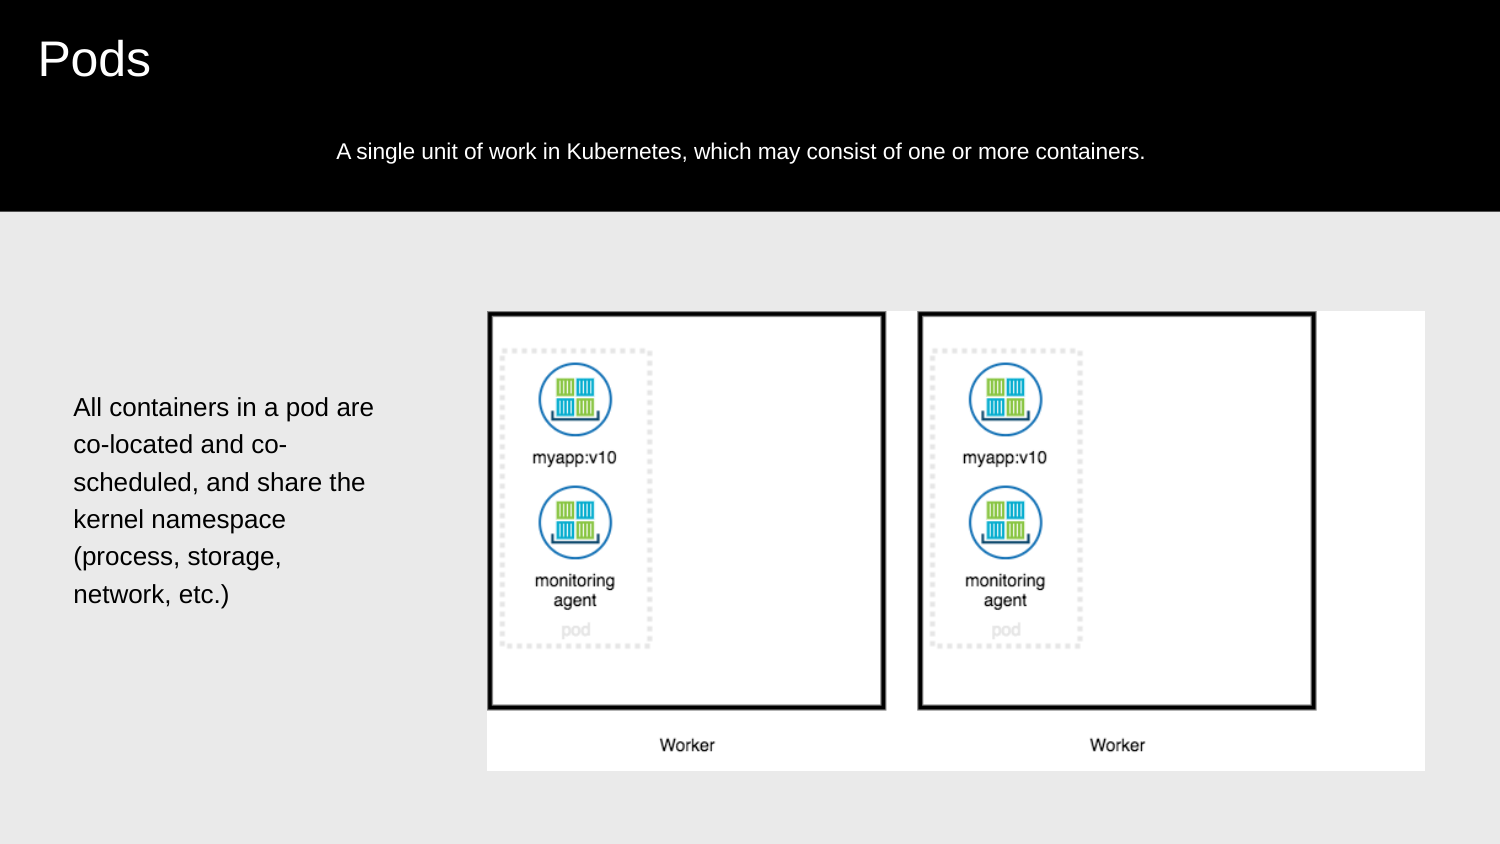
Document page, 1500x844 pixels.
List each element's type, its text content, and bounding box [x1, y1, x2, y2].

picture [487, 311, 1425, 771]
title Pods [0, 0, 1500, 212]
text_box A single unit of work in Kubernetes, which may consist of one or more containers. [39, 127, 1455, 167]
text_box All containers in a pod are co-located and co-scheduled, and share the kernel namespace (process, storage, network, etc.) [58, 376, 393, 616]
